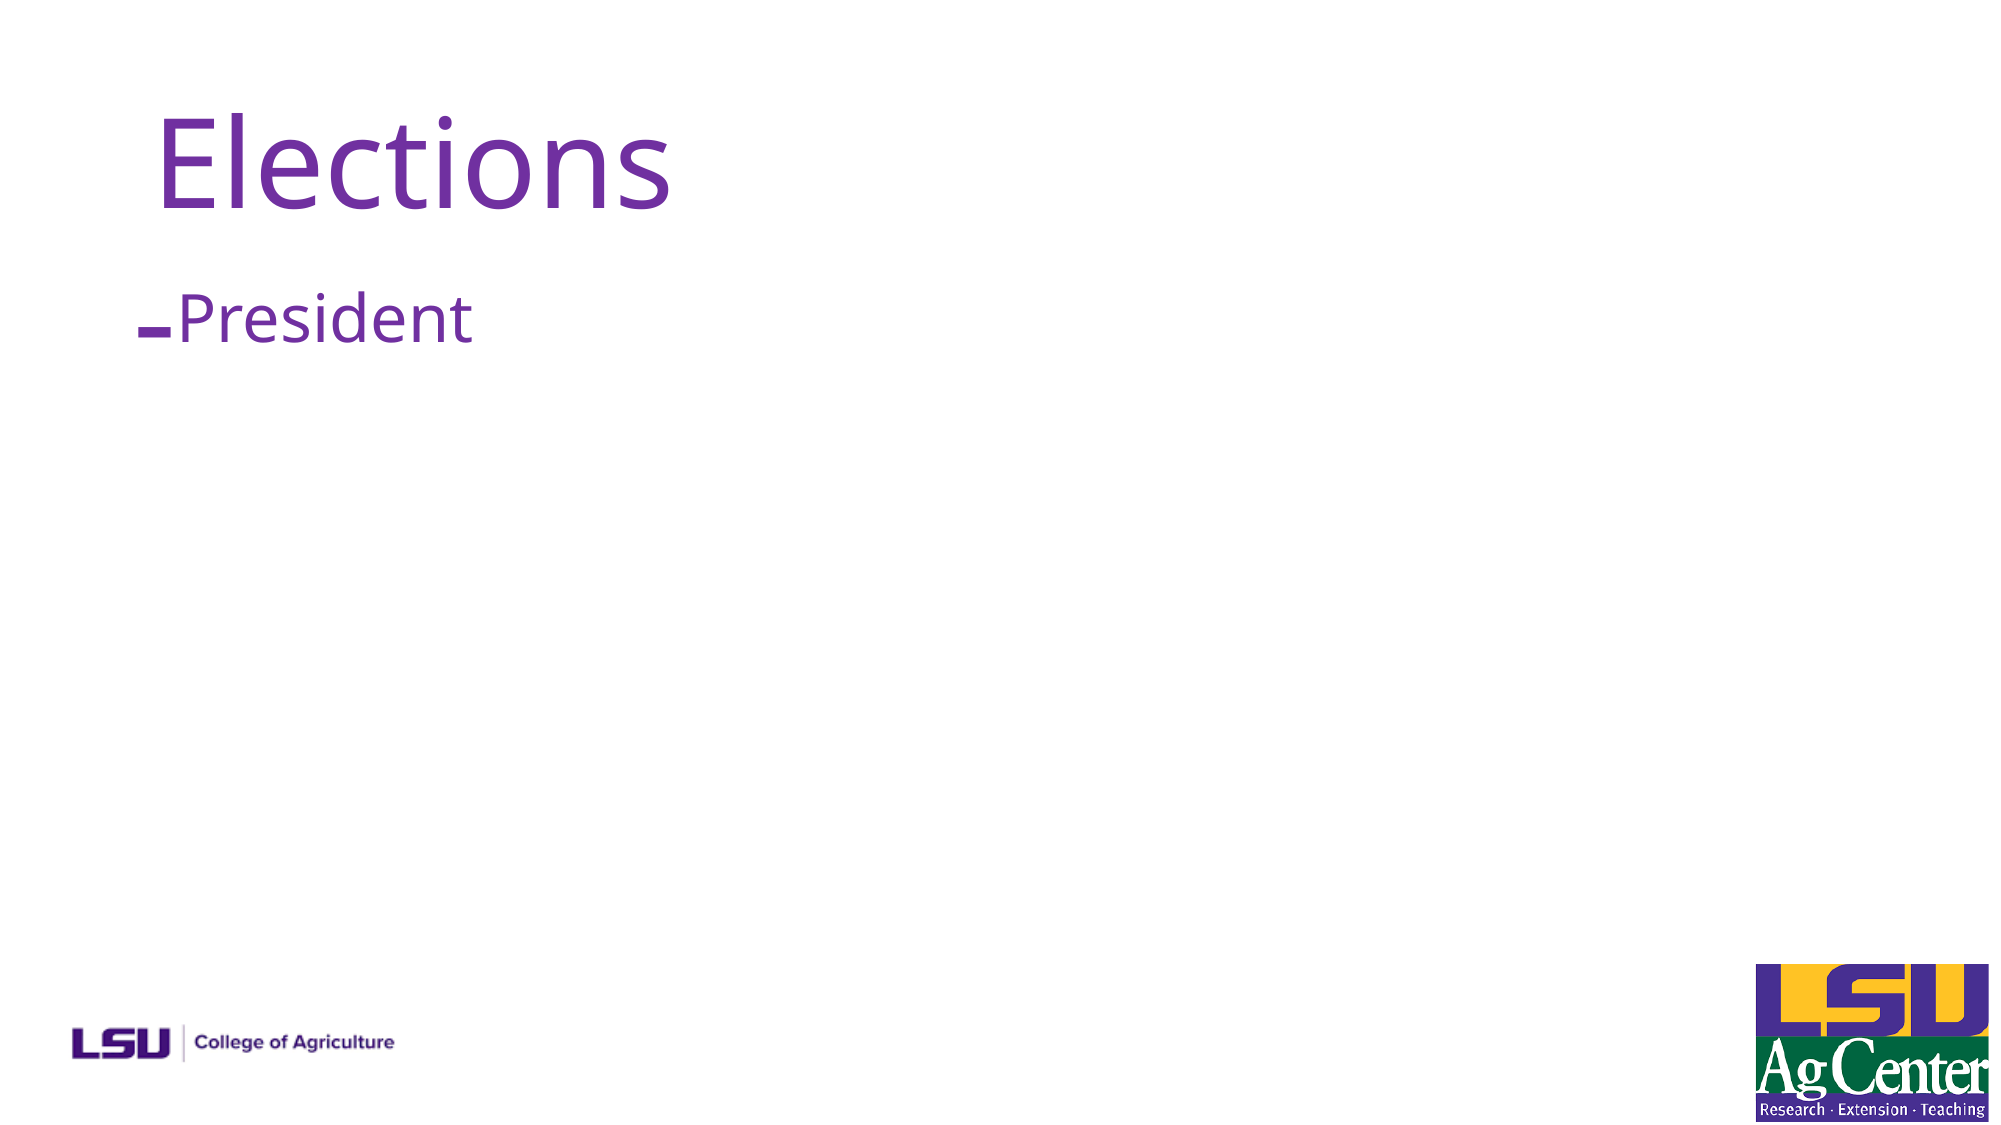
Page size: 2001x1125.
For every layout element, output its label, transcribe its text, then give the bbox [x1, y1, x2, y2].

picture [61, 1017, 397, 1070]
title Elections [137, 59, 1863, 278]
text_box President [118, 277, 1843, 992]
picture [1755, 964, 1989, 1122]
